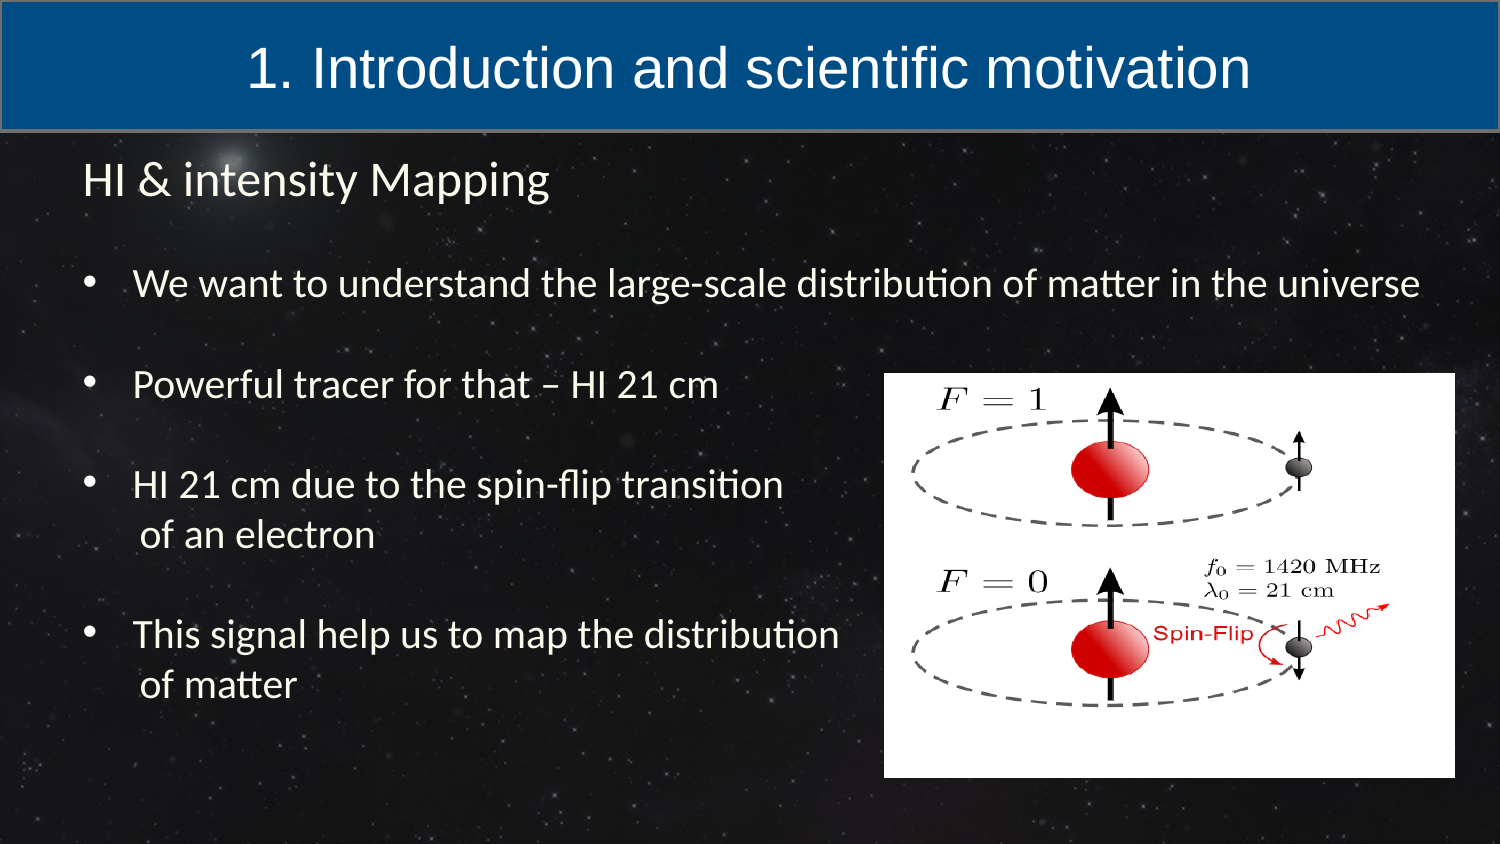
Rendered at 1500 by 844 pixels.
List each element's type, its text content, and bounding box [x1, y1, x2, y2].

text_box 1. Introduction and scientific motivation [0, 0, 1500, 133]
list HI & intensity Mapping We want to understand the large-scale distribution of matter in the universe Powerful tracer for that – HI 21 cm HI 21 cm due to the spin-flip transition of an electron This signal help us to map the distribution of matter [42, 133, 1474, 844]
picture [882, 371, 1458, 780]
